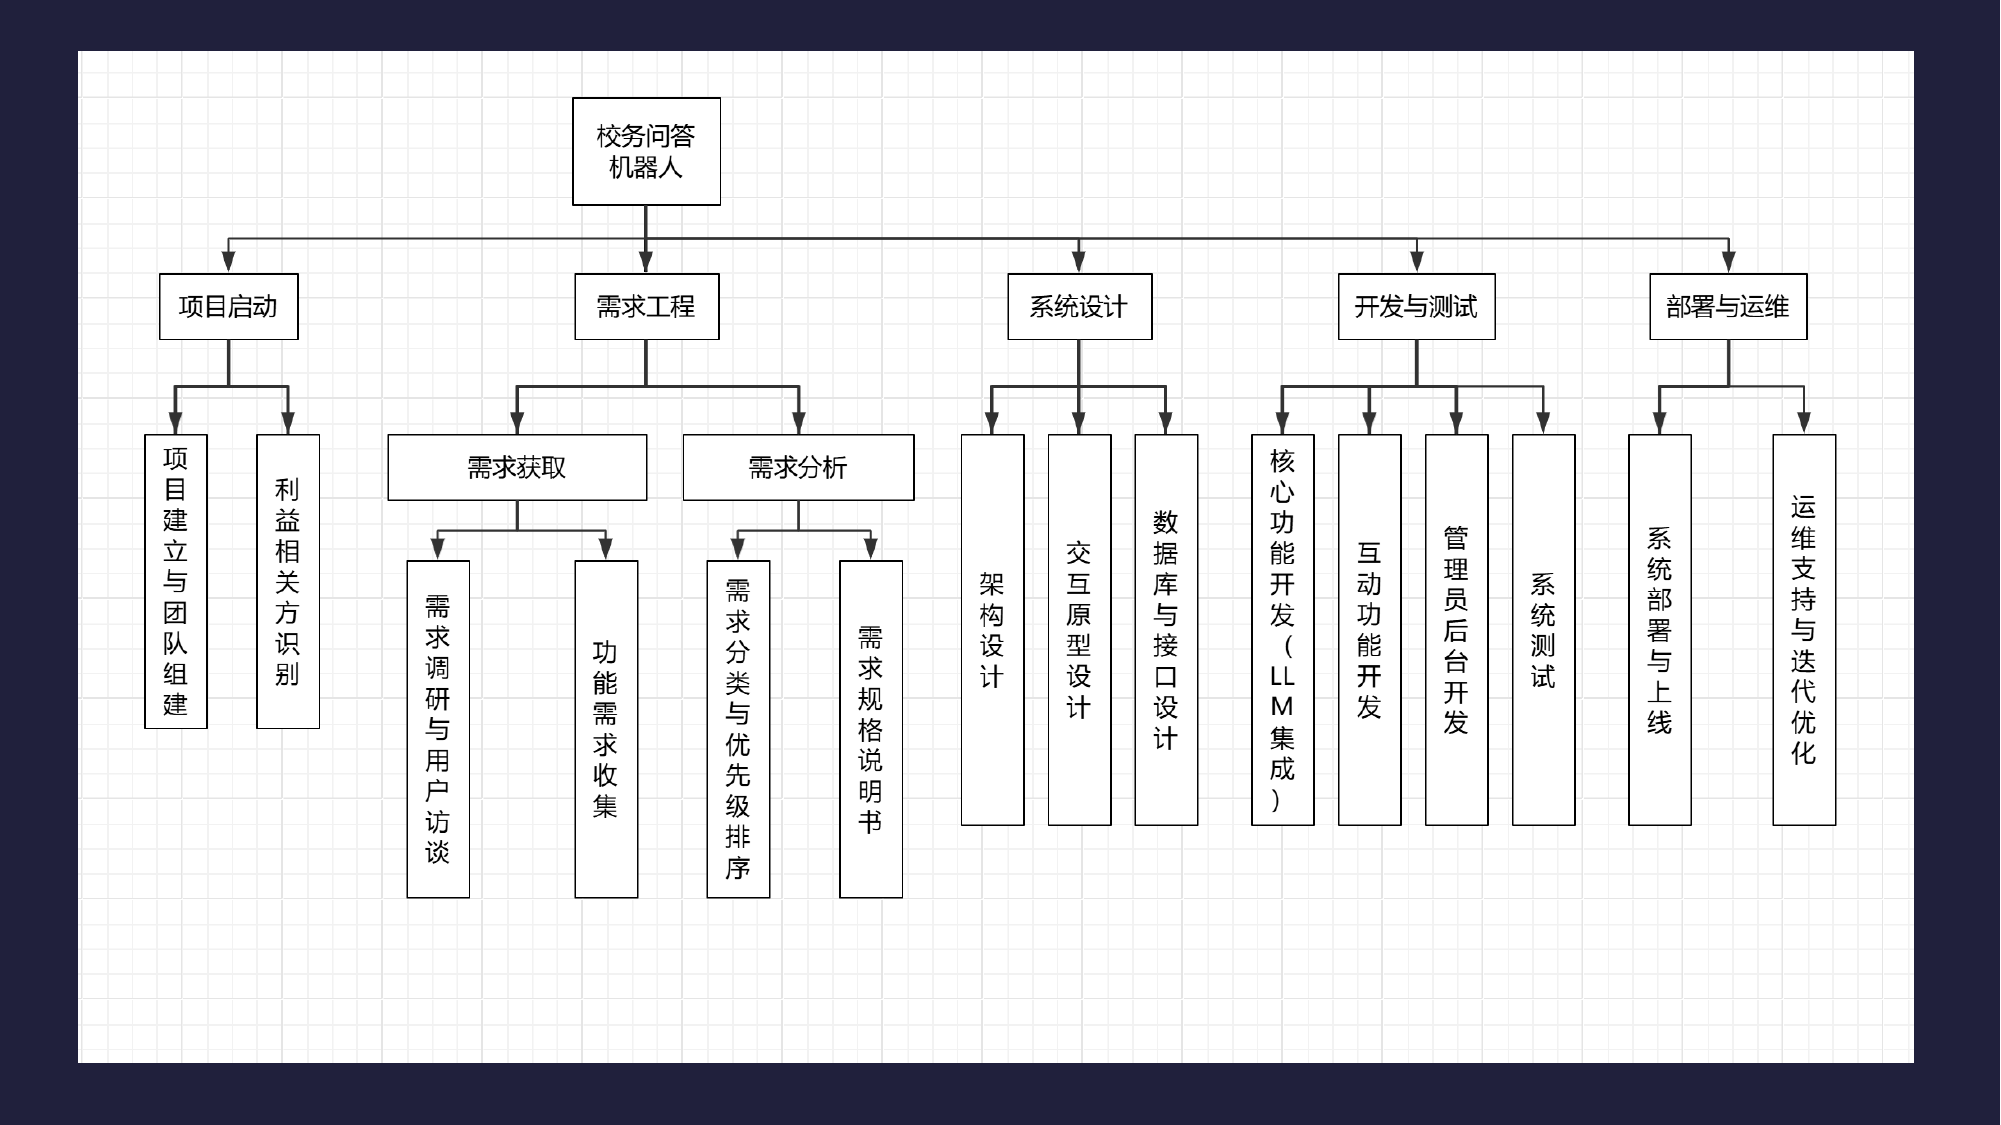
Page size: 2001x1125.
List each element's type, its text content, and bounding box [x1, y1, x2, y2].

picture [77, 51, 1914, 1063]
text_box 部署与运维 [78, 43, 1922, 189]
